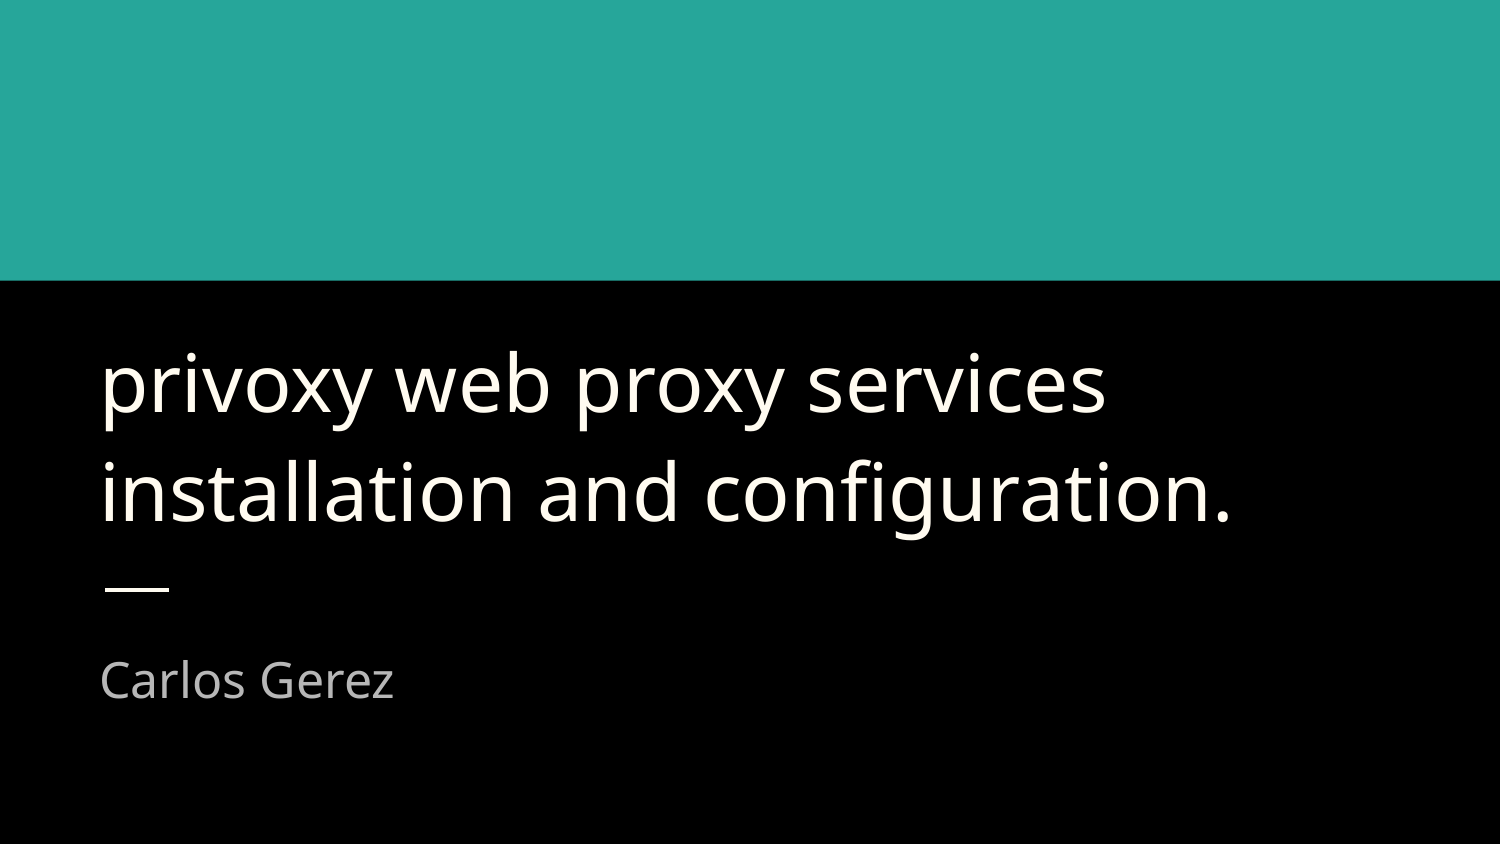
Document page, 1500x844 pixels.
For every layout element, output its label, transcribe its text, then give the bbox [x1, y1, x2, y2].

title privoxy web proxy services installation and configuration. [84, 310, 1416, 561]
subtitle Carlos Gerez [84, 630, 1416, 760]
